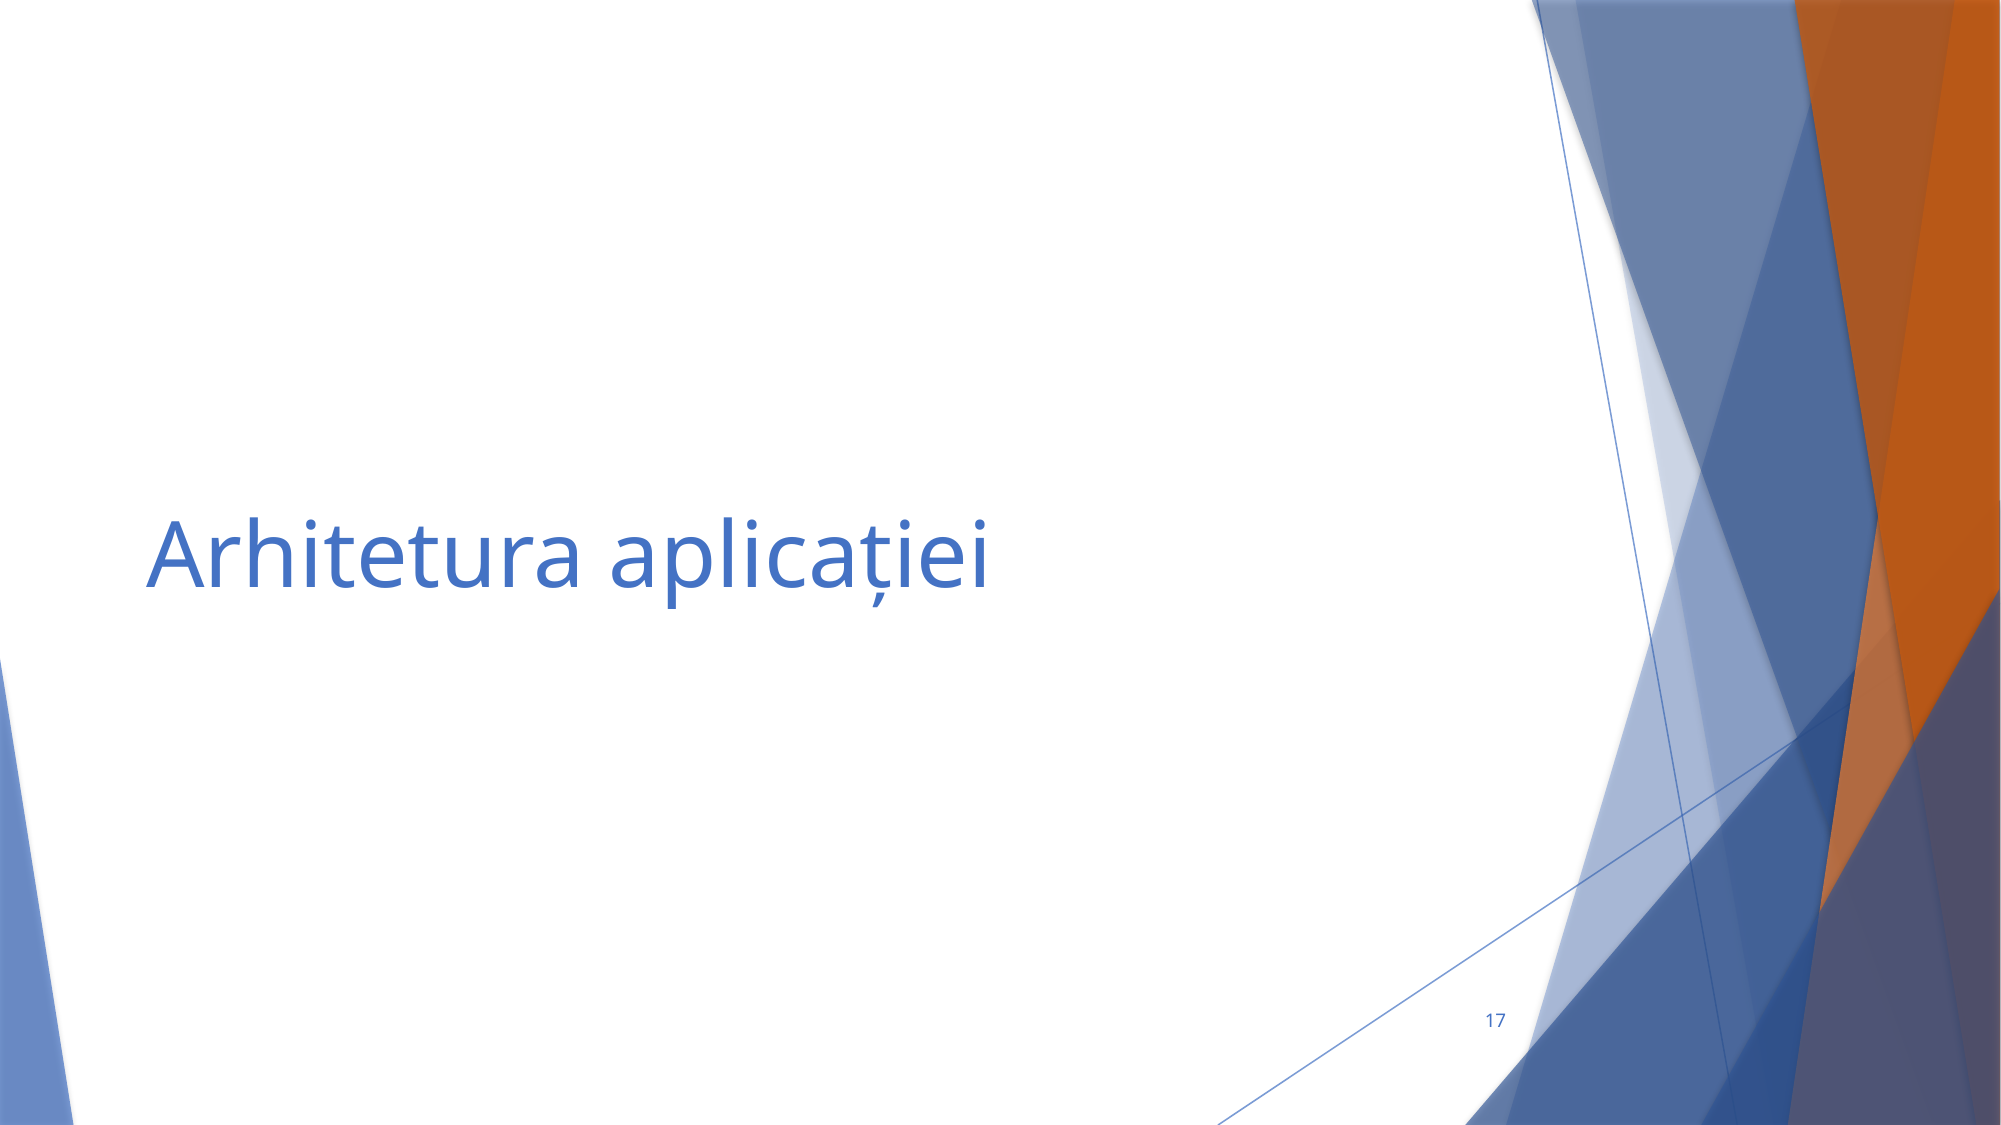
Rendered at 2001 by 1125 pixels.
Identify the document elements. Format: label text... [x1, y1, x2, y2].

title Arhitetura aplicației [131, 488, 1542, 705]
slide_number 17 [1409, 991, 1522, 1051]
